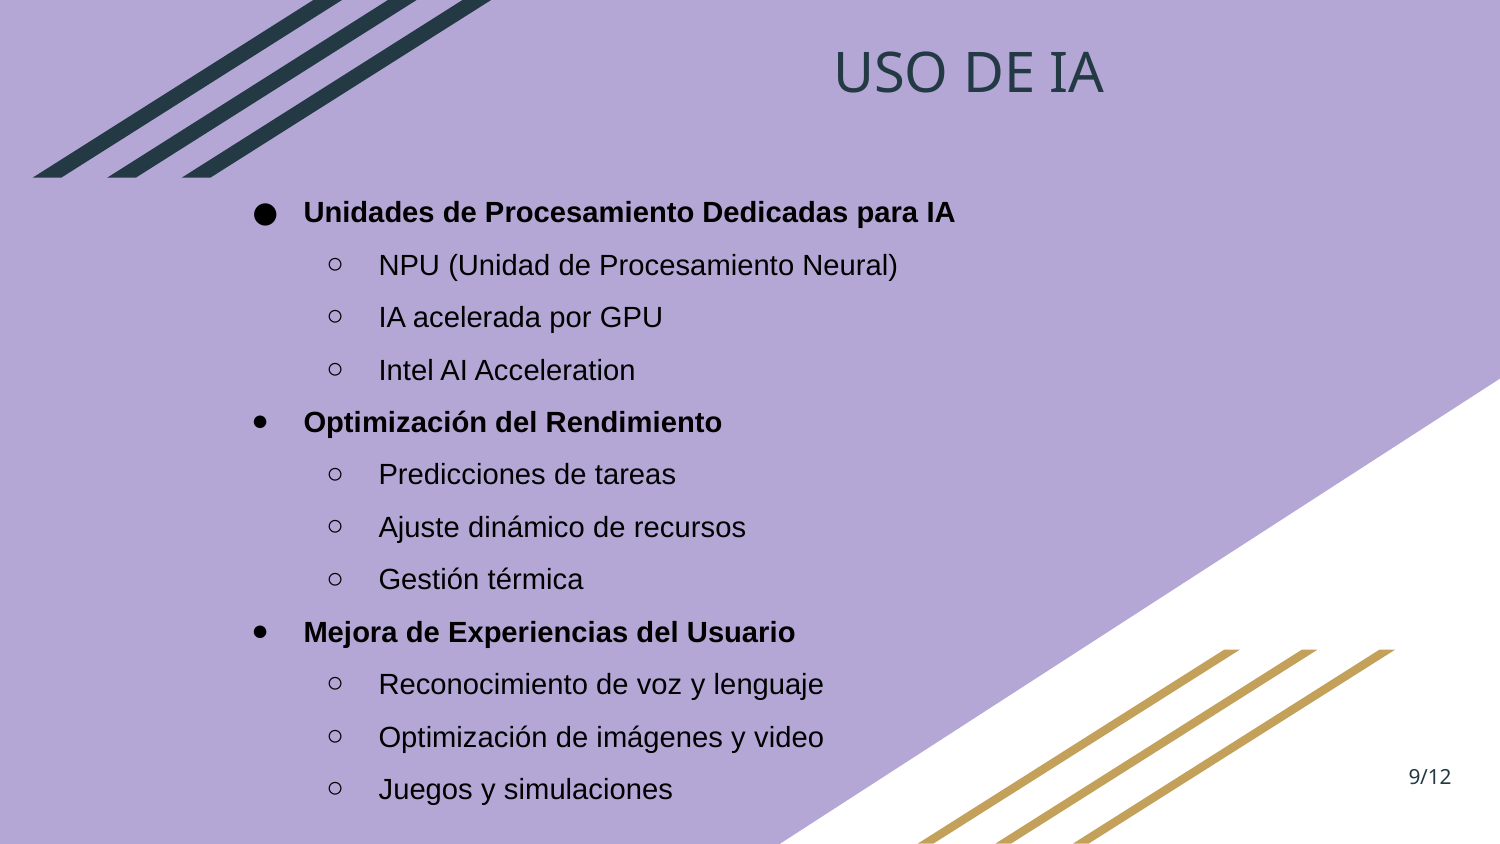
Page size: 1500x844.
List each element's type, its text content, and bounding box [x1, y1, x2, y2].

title USO DE IA [638, 21, 1300, 119]
text_box Unidades de Procesamiento Dedicadas para IA NPU (Unidad de Procesamiento Neural) IA acelerada por GPU Intel AI Acceleration Optimización del Rendimiento Predicciones de tareas Ajuste dinámico de recursos Gestión térmica Mejora de Experiencias del Usuario Reconocimiento de voz y lenguaje Optimización de imágenes y video Juegos y simulaciones [213, 160, 992, 821]
slide_number ‹#›/12 [1376, 745, 1467, 810]
